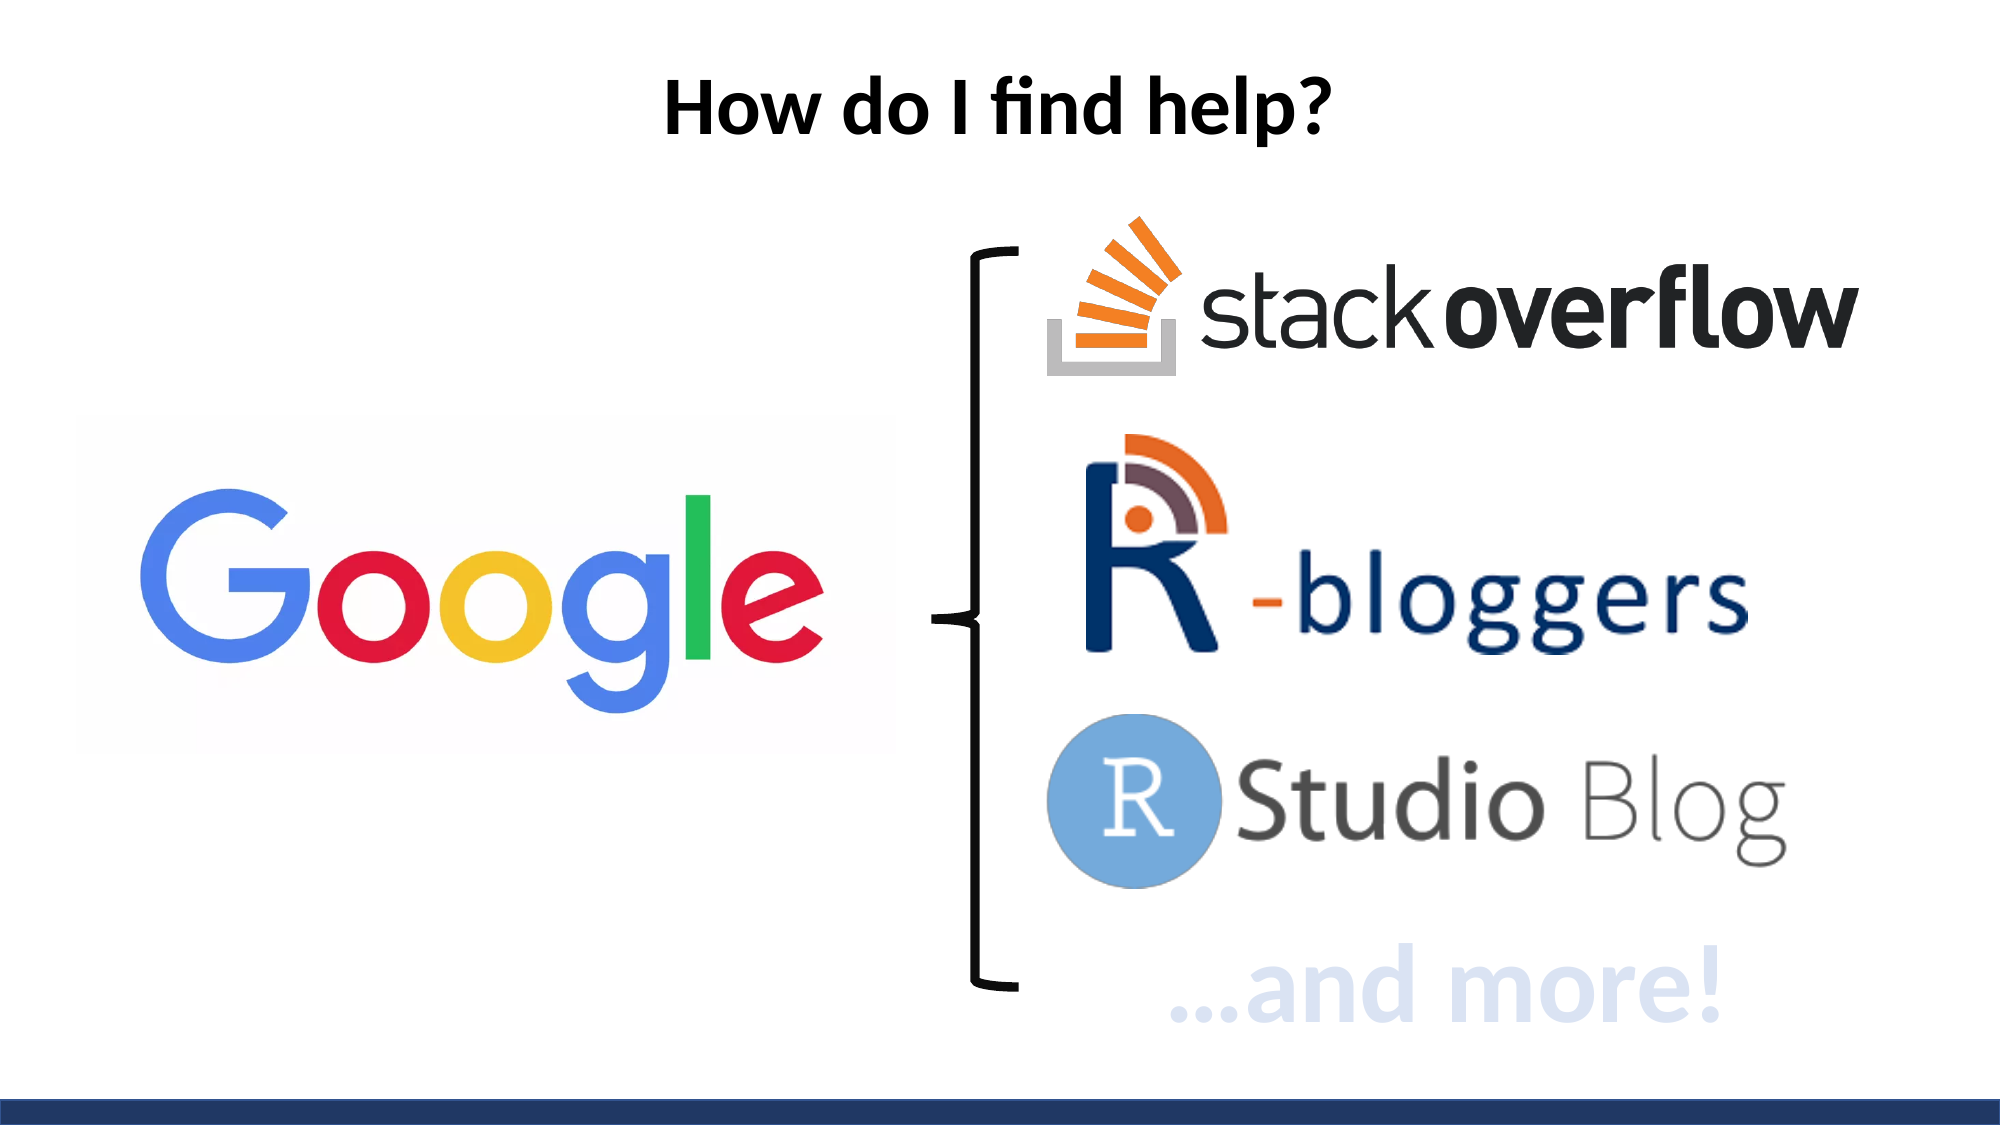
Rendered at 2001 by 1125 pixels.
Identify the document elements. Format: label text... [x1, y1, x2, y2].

text_box How do I find help? [0, 55, 2000, 172]
picture [76, 316, 896, 863]
text_box [0, 1099, 2000, 1125]
picture [1086, 434, 1748, 655]
text_box [931, 250, 1019, 988]
picture [1047, 216, 1859, 376]
text_box [97, 242, 1823, 956]
text_box …and more! [1148, 902, 1745, 1053]
picture [1044, 714, 1790, 889]
